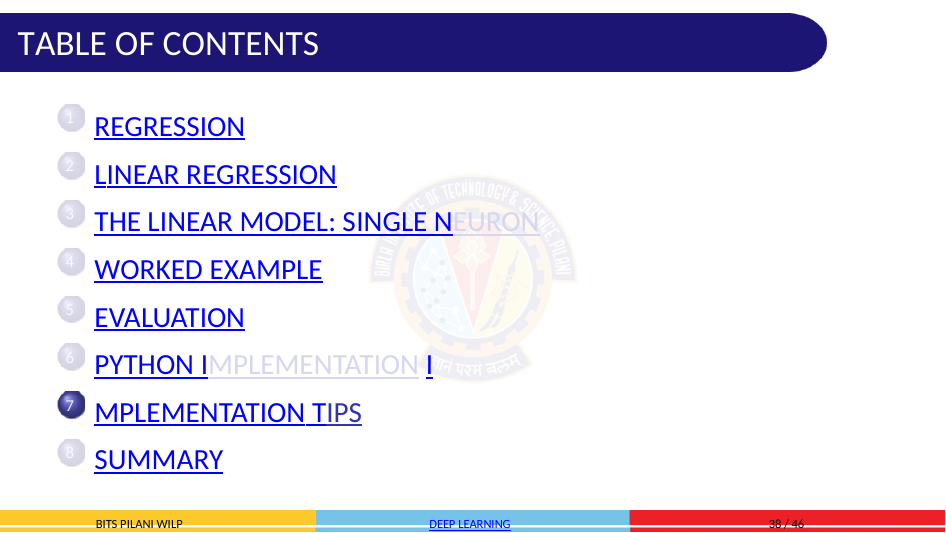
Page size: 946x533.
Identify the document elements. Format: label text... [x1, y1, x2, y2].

picture [526, 526, 762, 532]
picture [215, 526, 427, 532]
title Table of Contents [13, 17, 825, 110]
picture [0, 13, 945, 509]
picture [0, 526, 93, 532]
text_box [0, 509, 946, 526]
text_box Regression Linear Regression The Linear Model: Single Neuron Worked Example Evaluation Python Implementation Implementation Tips Summary [92, 92, 625, 476]
picture [815, 526, 945, 532]
